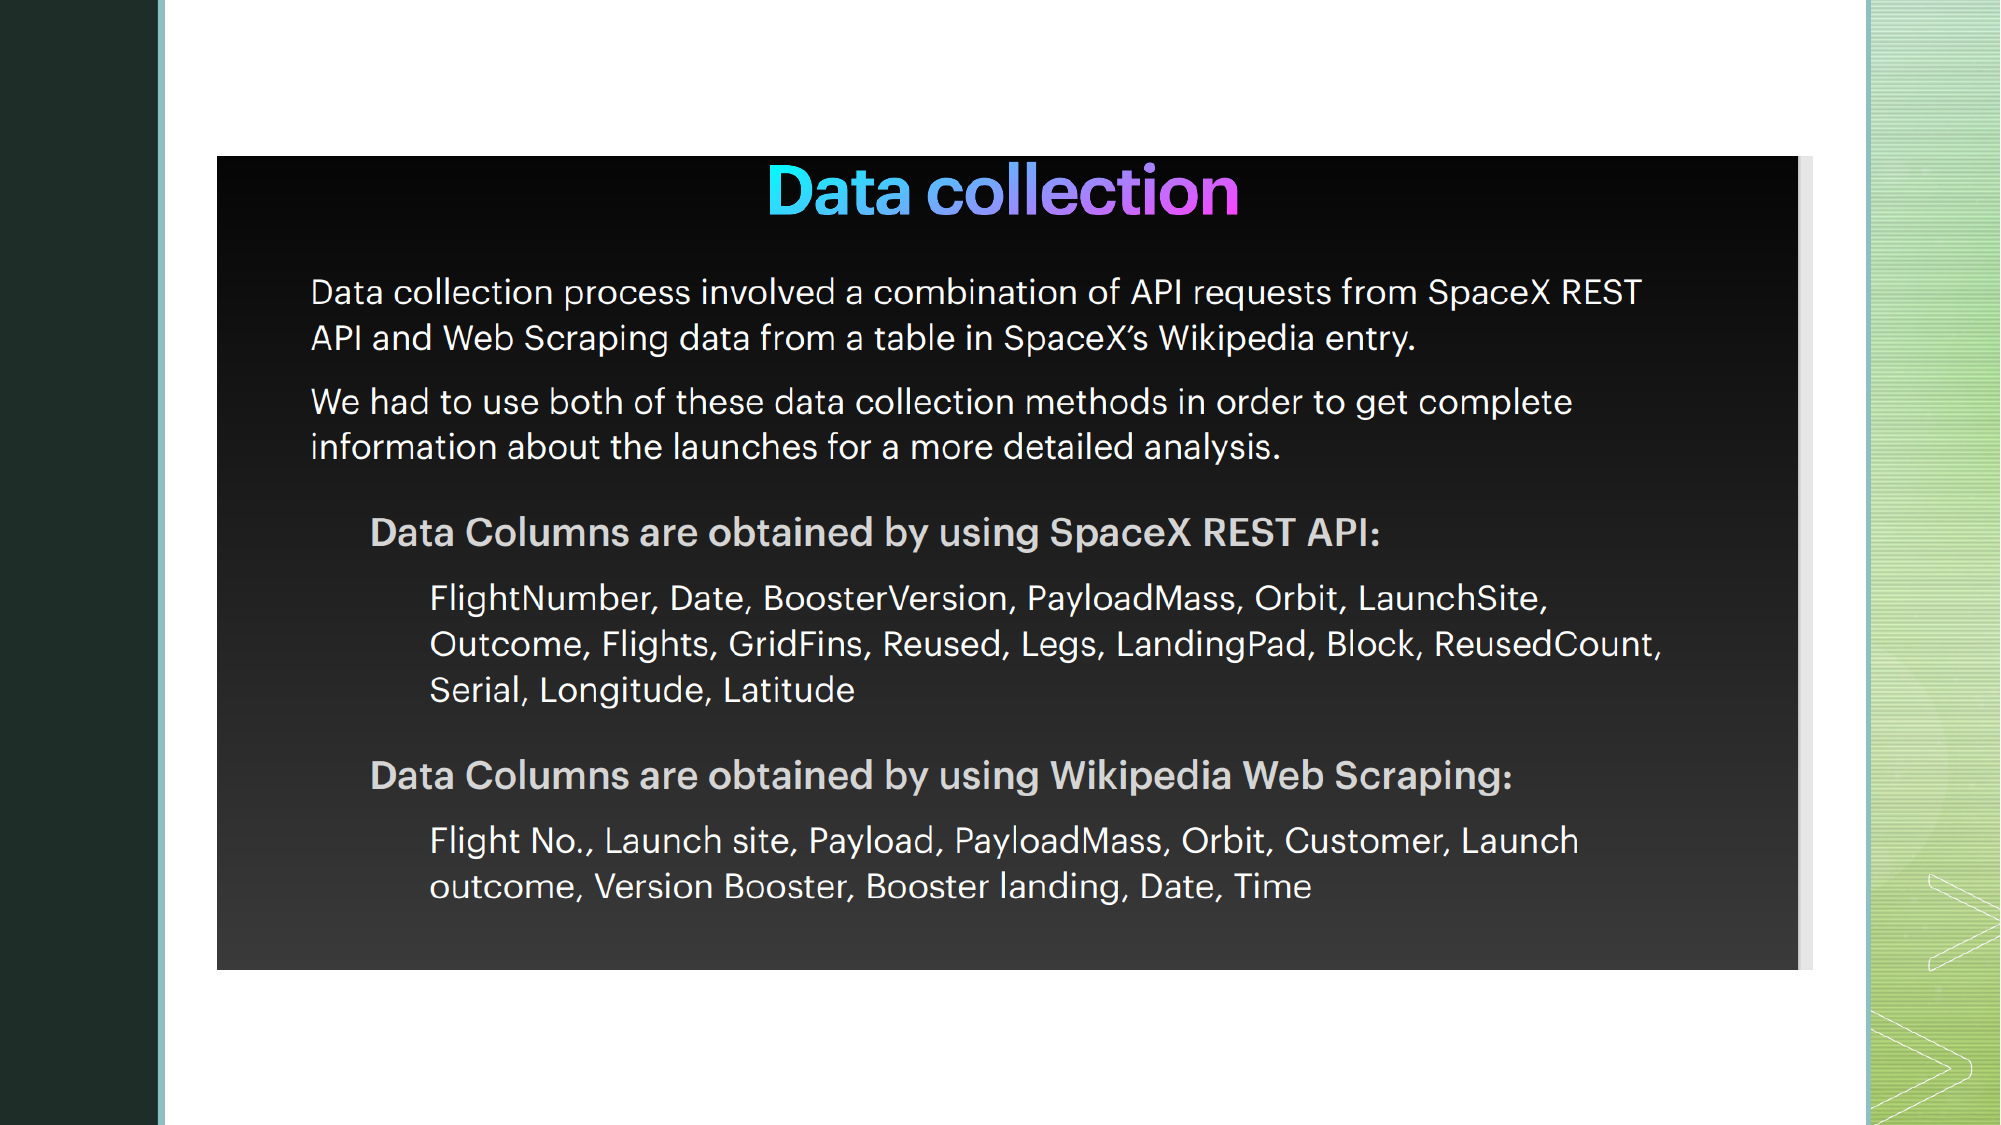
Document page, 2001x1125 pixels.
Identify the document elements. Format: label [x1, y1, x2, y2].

picture [0, 0, 2001, 1125]
list [217, 155, 1813, 970]
